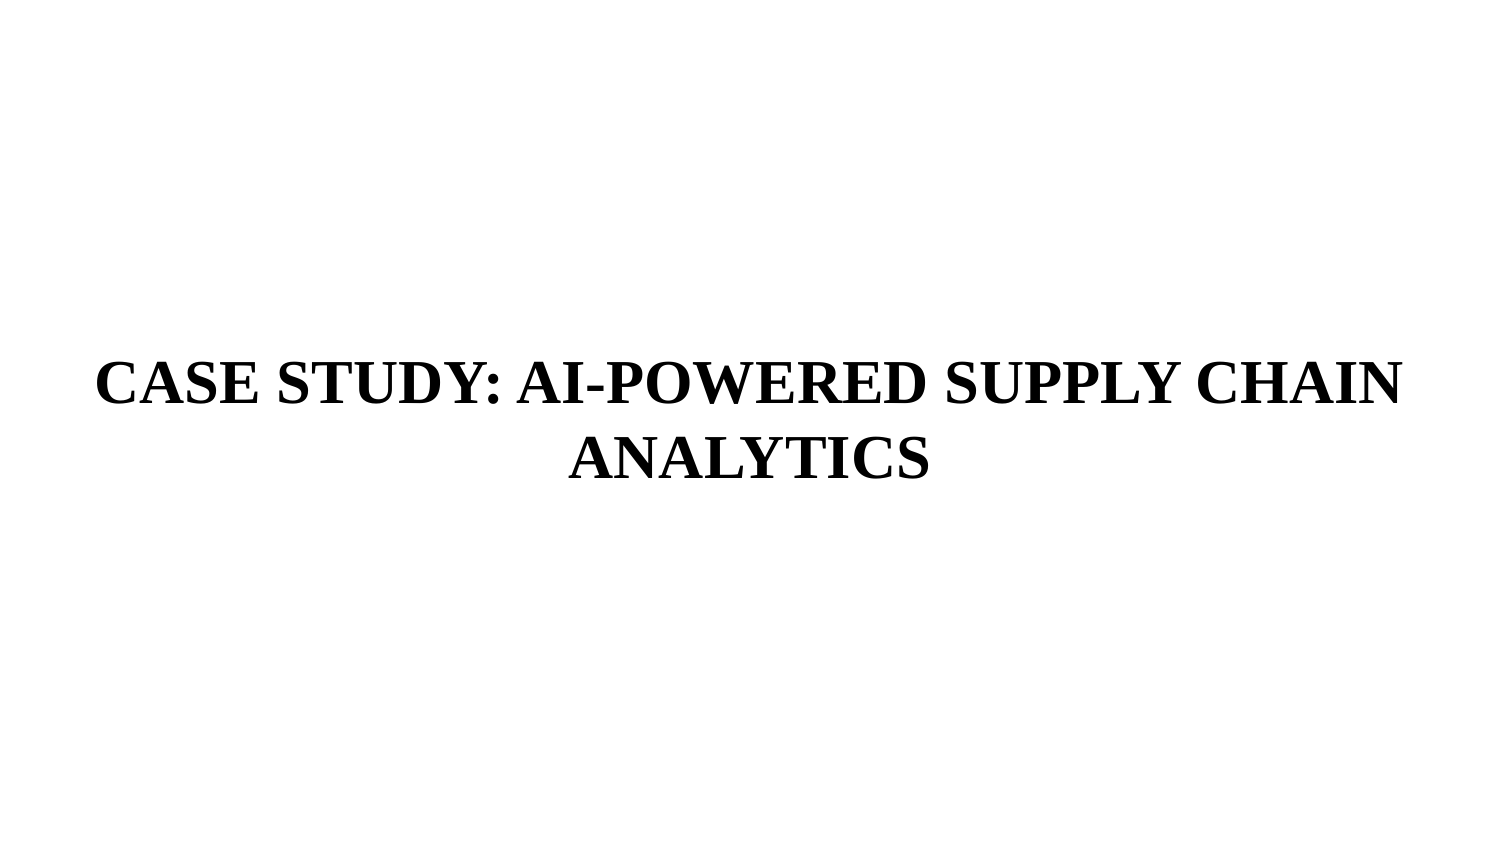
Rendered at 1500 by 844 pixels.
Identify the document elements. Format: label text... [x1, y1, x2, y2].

title CASE STUDY: AI-POWERED SUPPLY CHAIN ANALYTICS [51, 337, 1449, 506]
